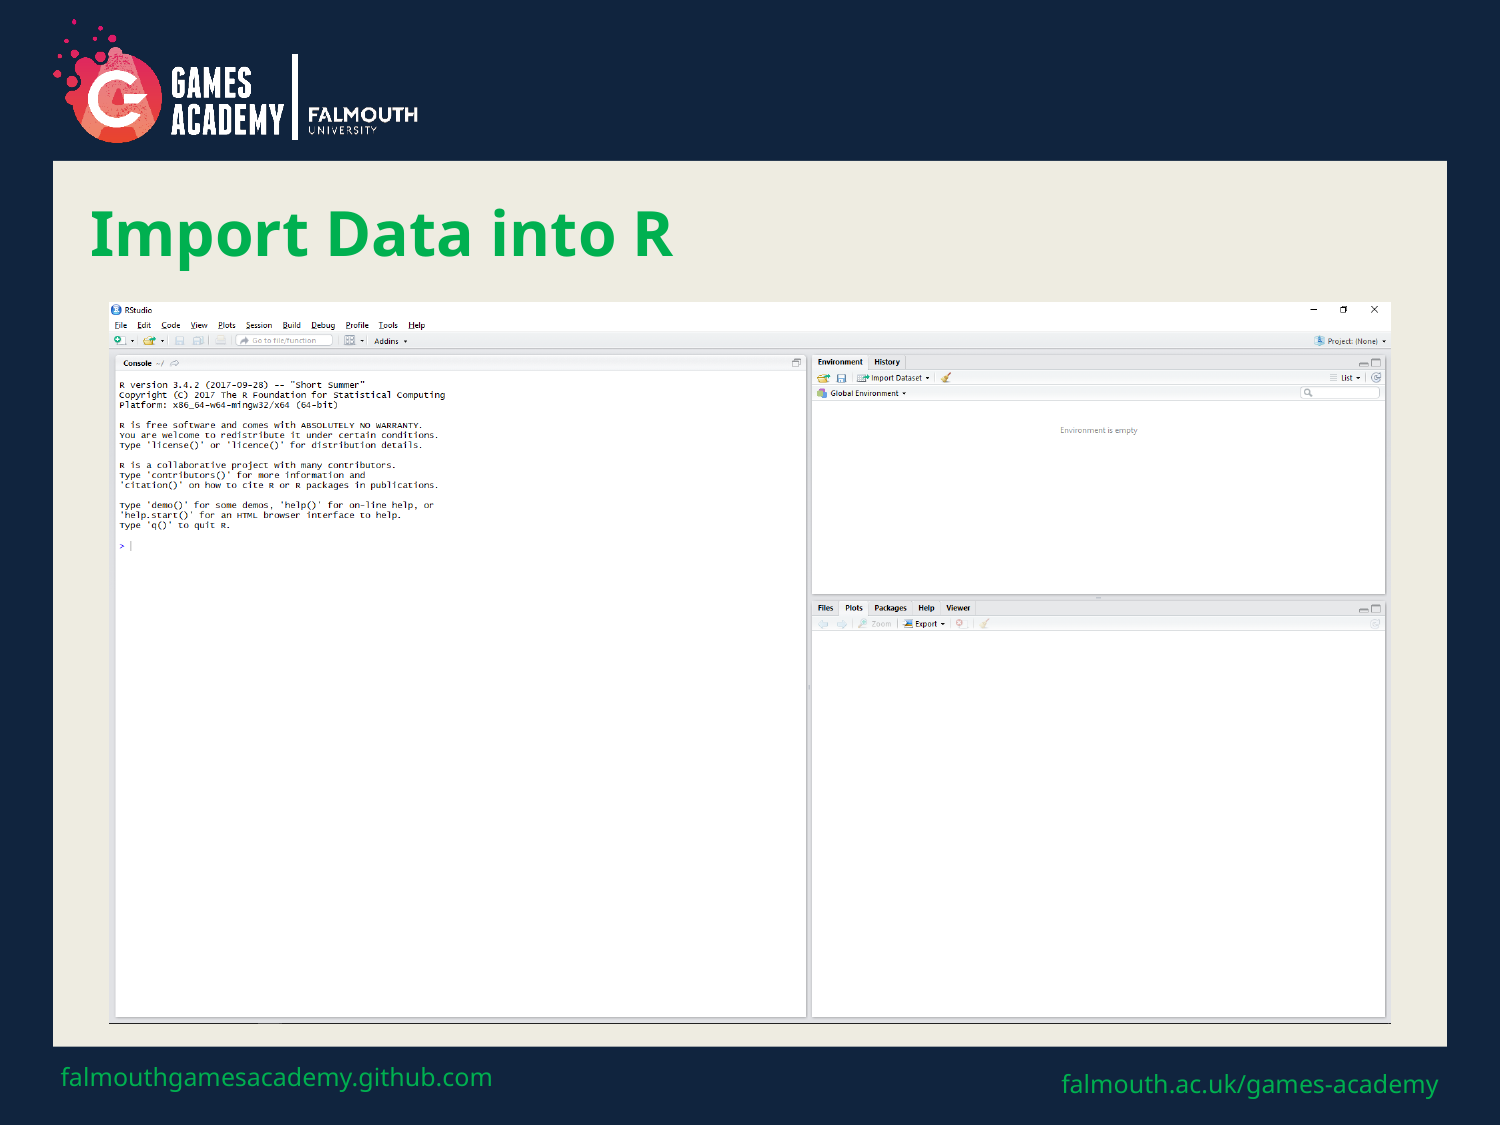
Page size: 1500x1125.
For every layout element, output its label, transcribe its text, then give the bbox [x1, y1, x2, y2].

picture [304, 104, 420, 138]
picture [53, 19, 284, 143]
title Import Data into R [75, 184, 1425, 279]
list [109, 302, 1391, 1024]
